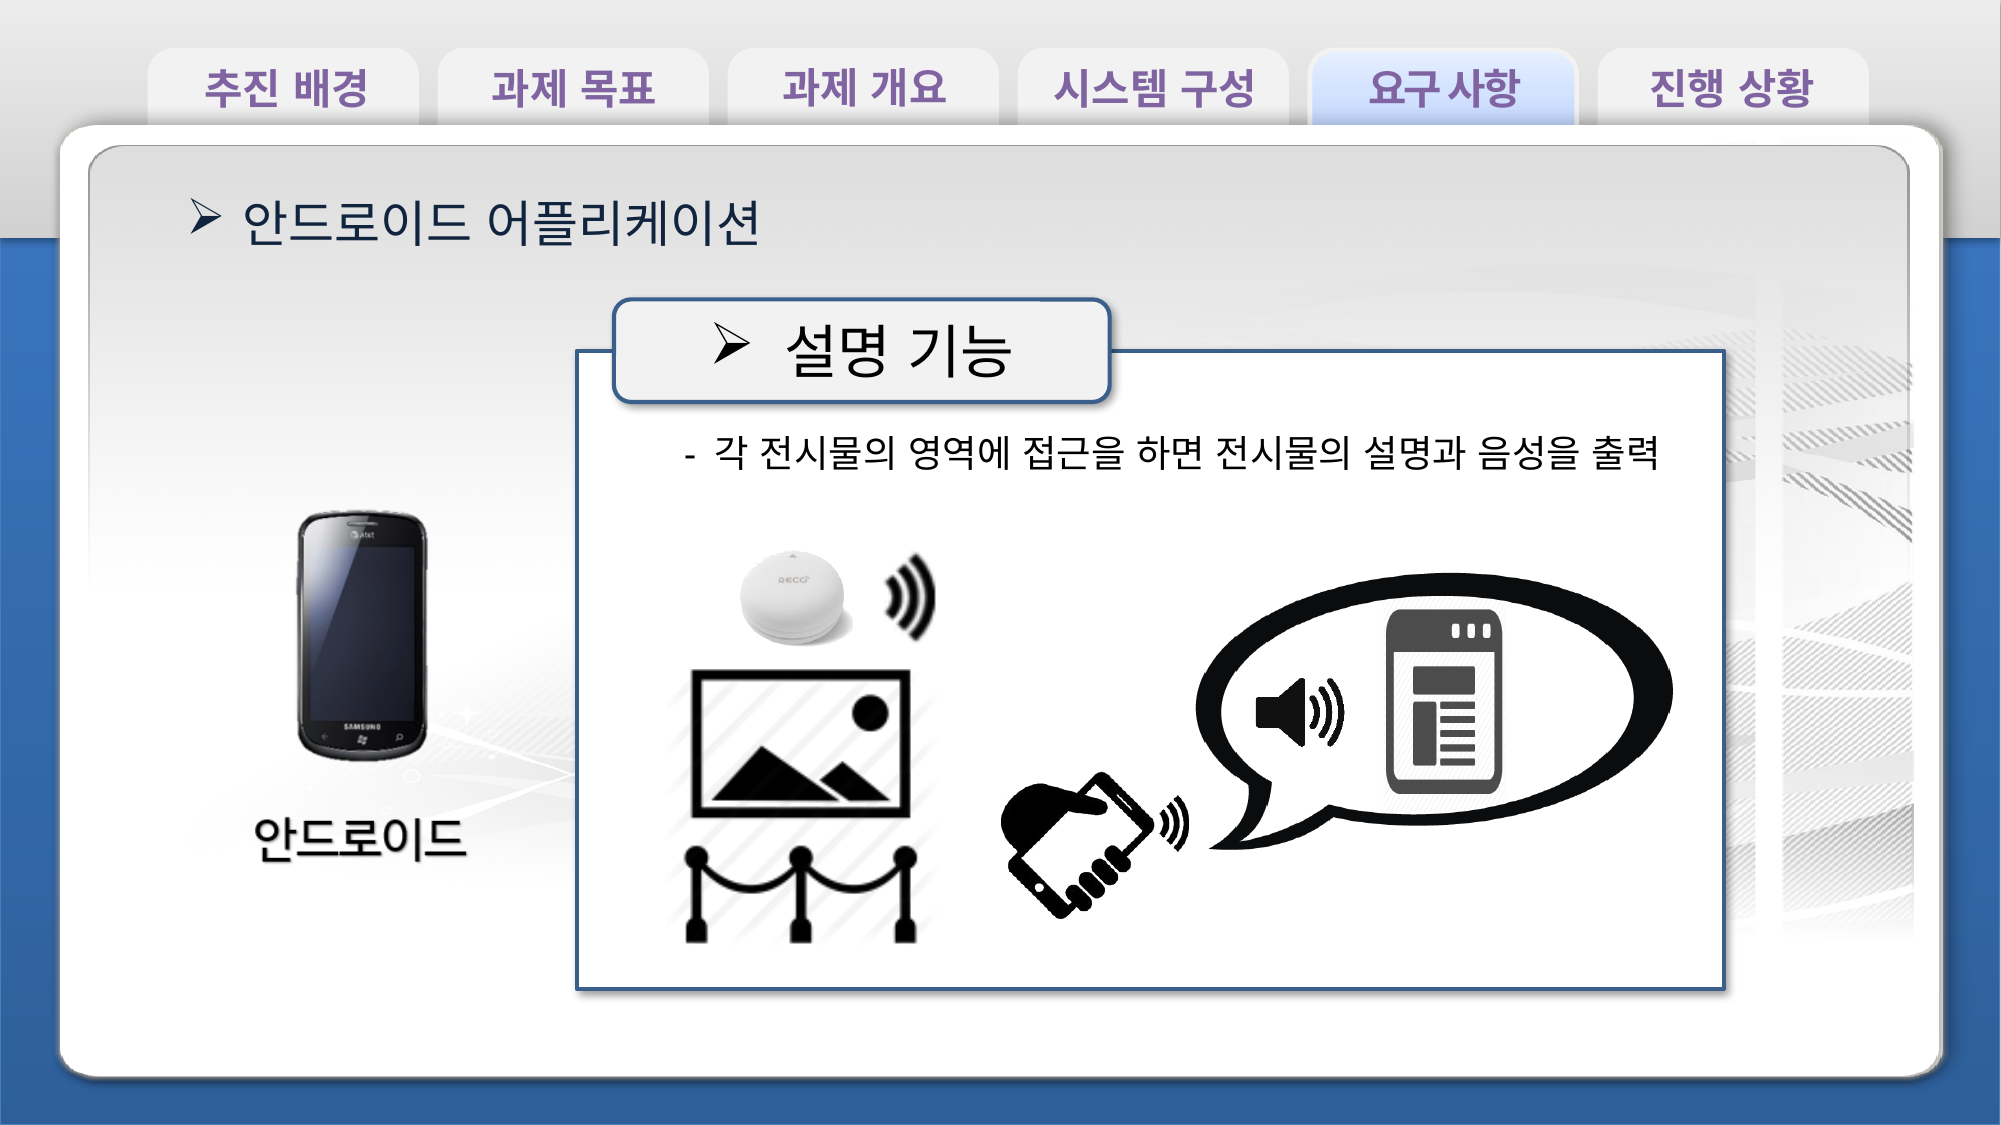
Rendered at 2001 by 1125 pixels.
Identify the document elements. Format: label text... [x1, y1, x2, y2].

text_box - 각 전시물의 영역에 접근을 하면 전시물의 설명과 음성을 출력 [669, 422, 1687, 483]
text_box 설명 기능 [611, 297, 1112, 405]
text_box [182, 54, 1838, 122]
text_box 안드로이드 어플리케이션 [171, 185, 778, 261]
picture [0, 125, 2001, 1125]
text_box [575, 349, 1726, 991]
